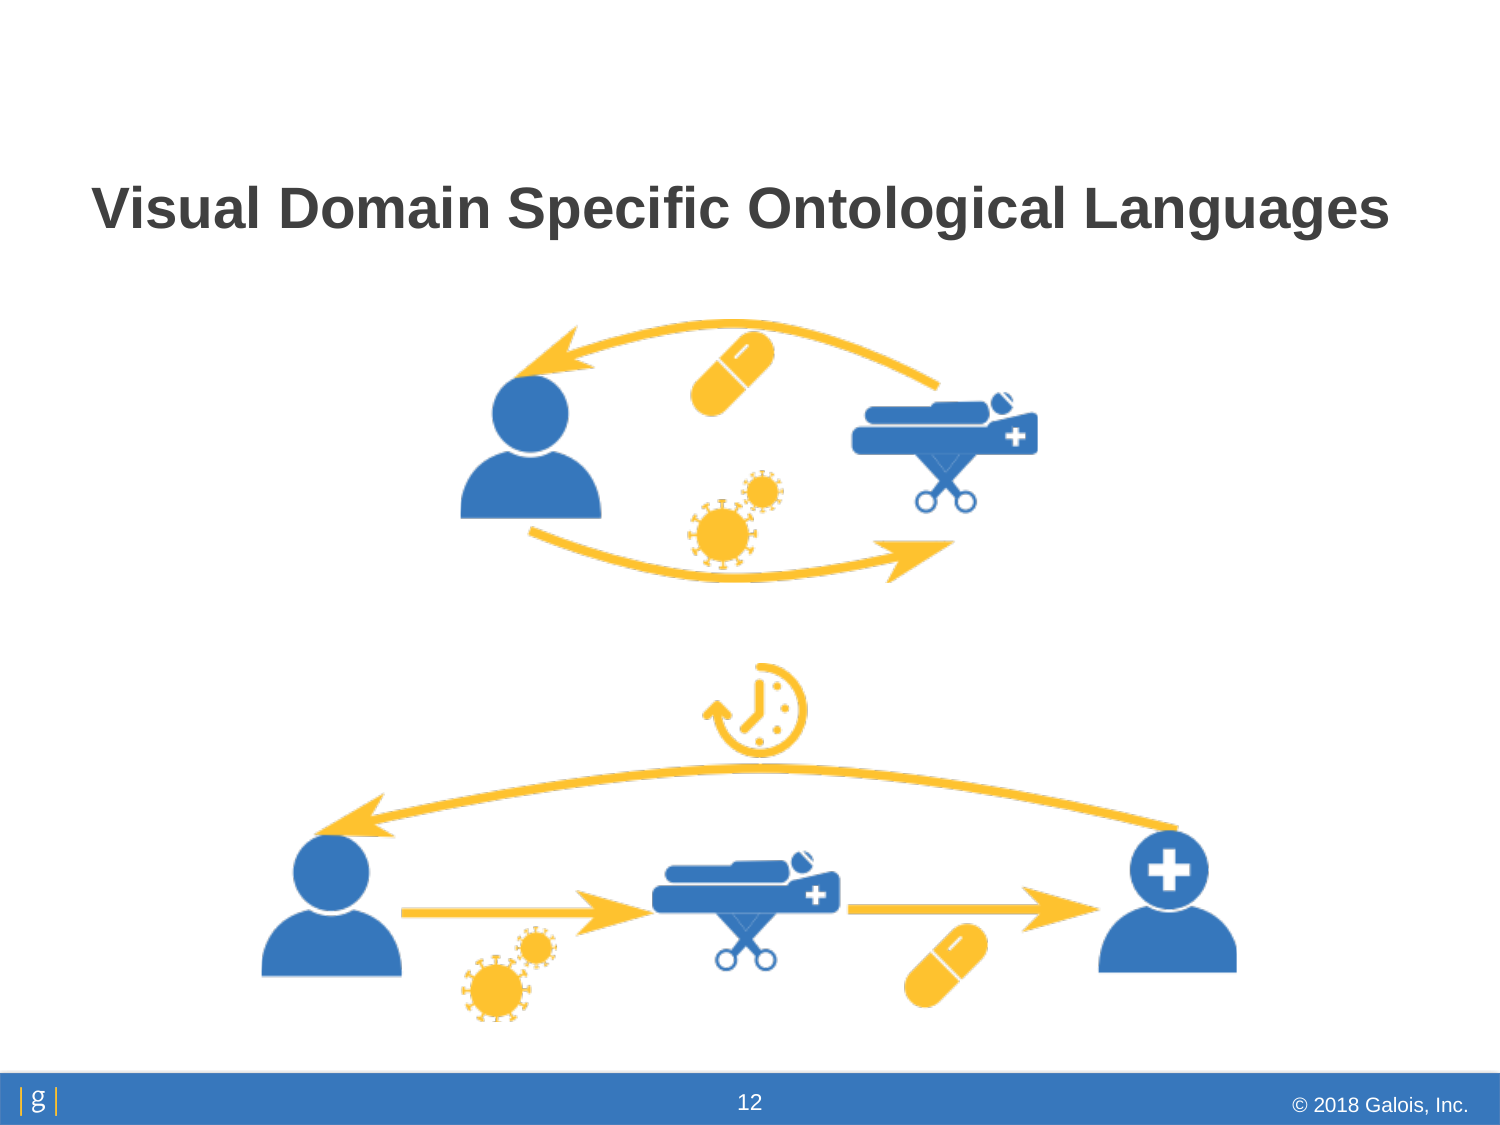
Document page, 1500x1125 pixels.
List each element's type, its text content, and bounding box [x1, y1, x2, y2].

picture [20, 1087, 57, 1116]
picture [261, 663, 1237, 1022]
picture [460, 319, 1038, 583]
title Visual Domain Specific Ontological Languages [76, 172, 1422, 239]
